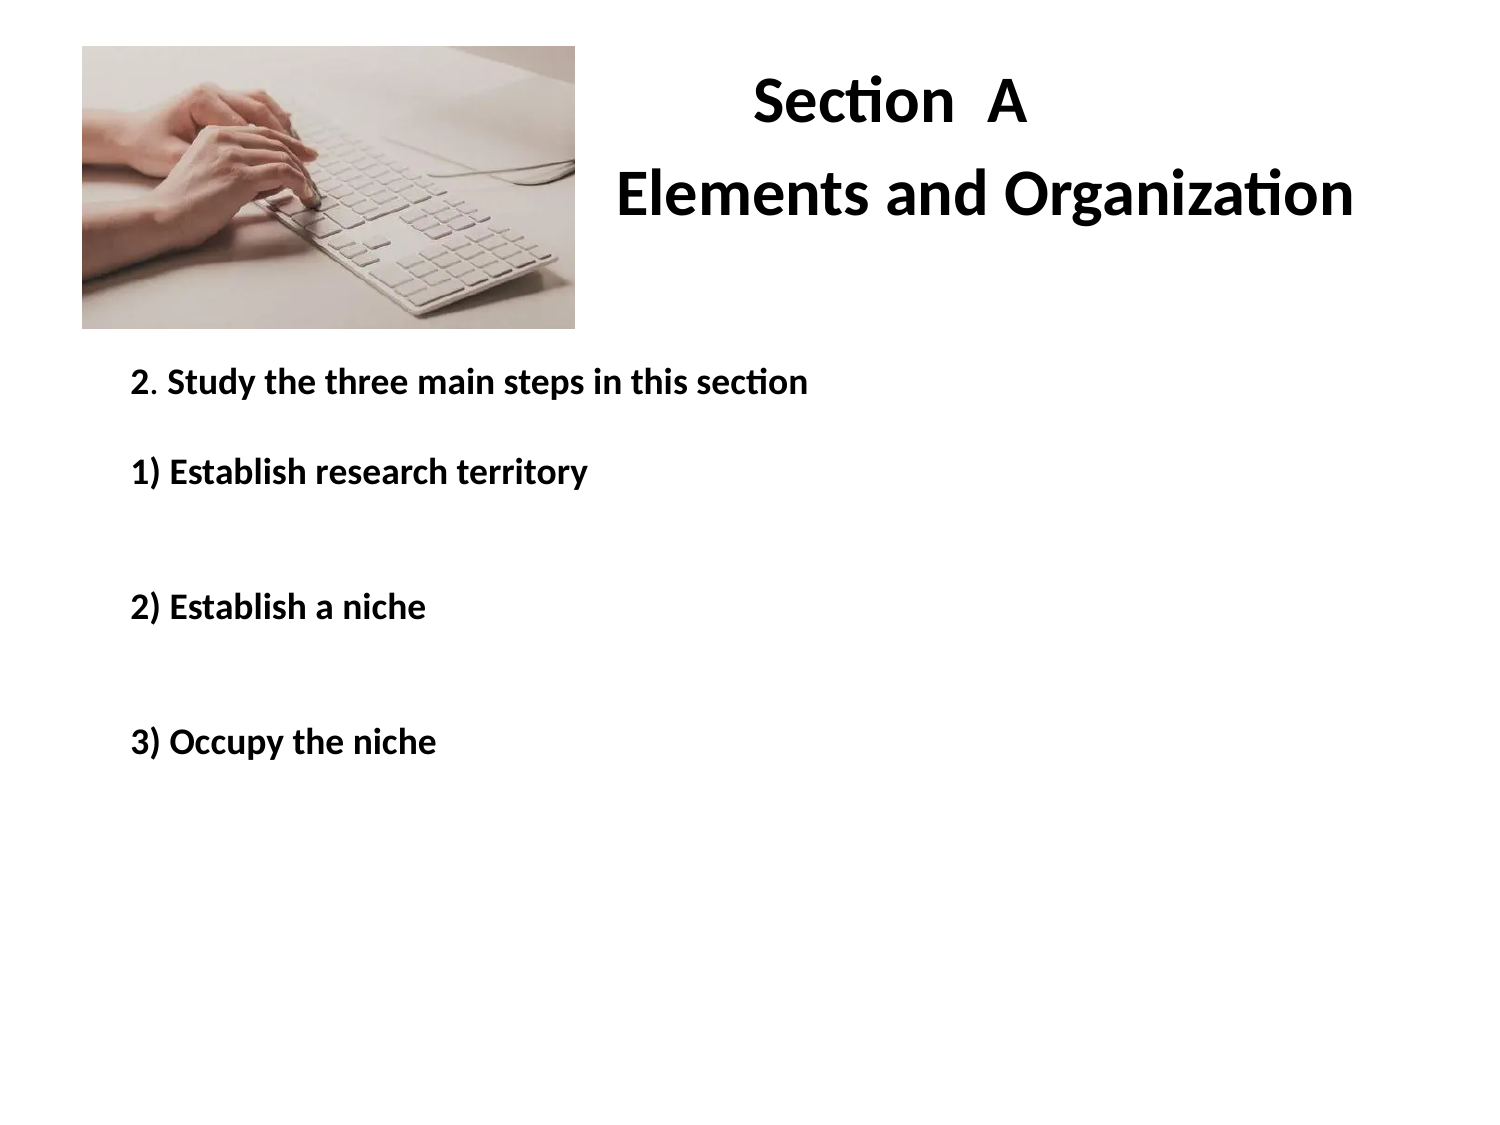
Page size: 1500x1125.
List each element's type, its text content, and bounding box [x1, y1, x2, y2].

picture [81, 46, 575, 329]
text_box 2. Study the three main steps in this section 1) Establish research territory 2) Establish a niche 3) Occupy the niche [115, 349, 1386, 860]
list Section A Elements and Organization [585, 46, 1379, 317]
